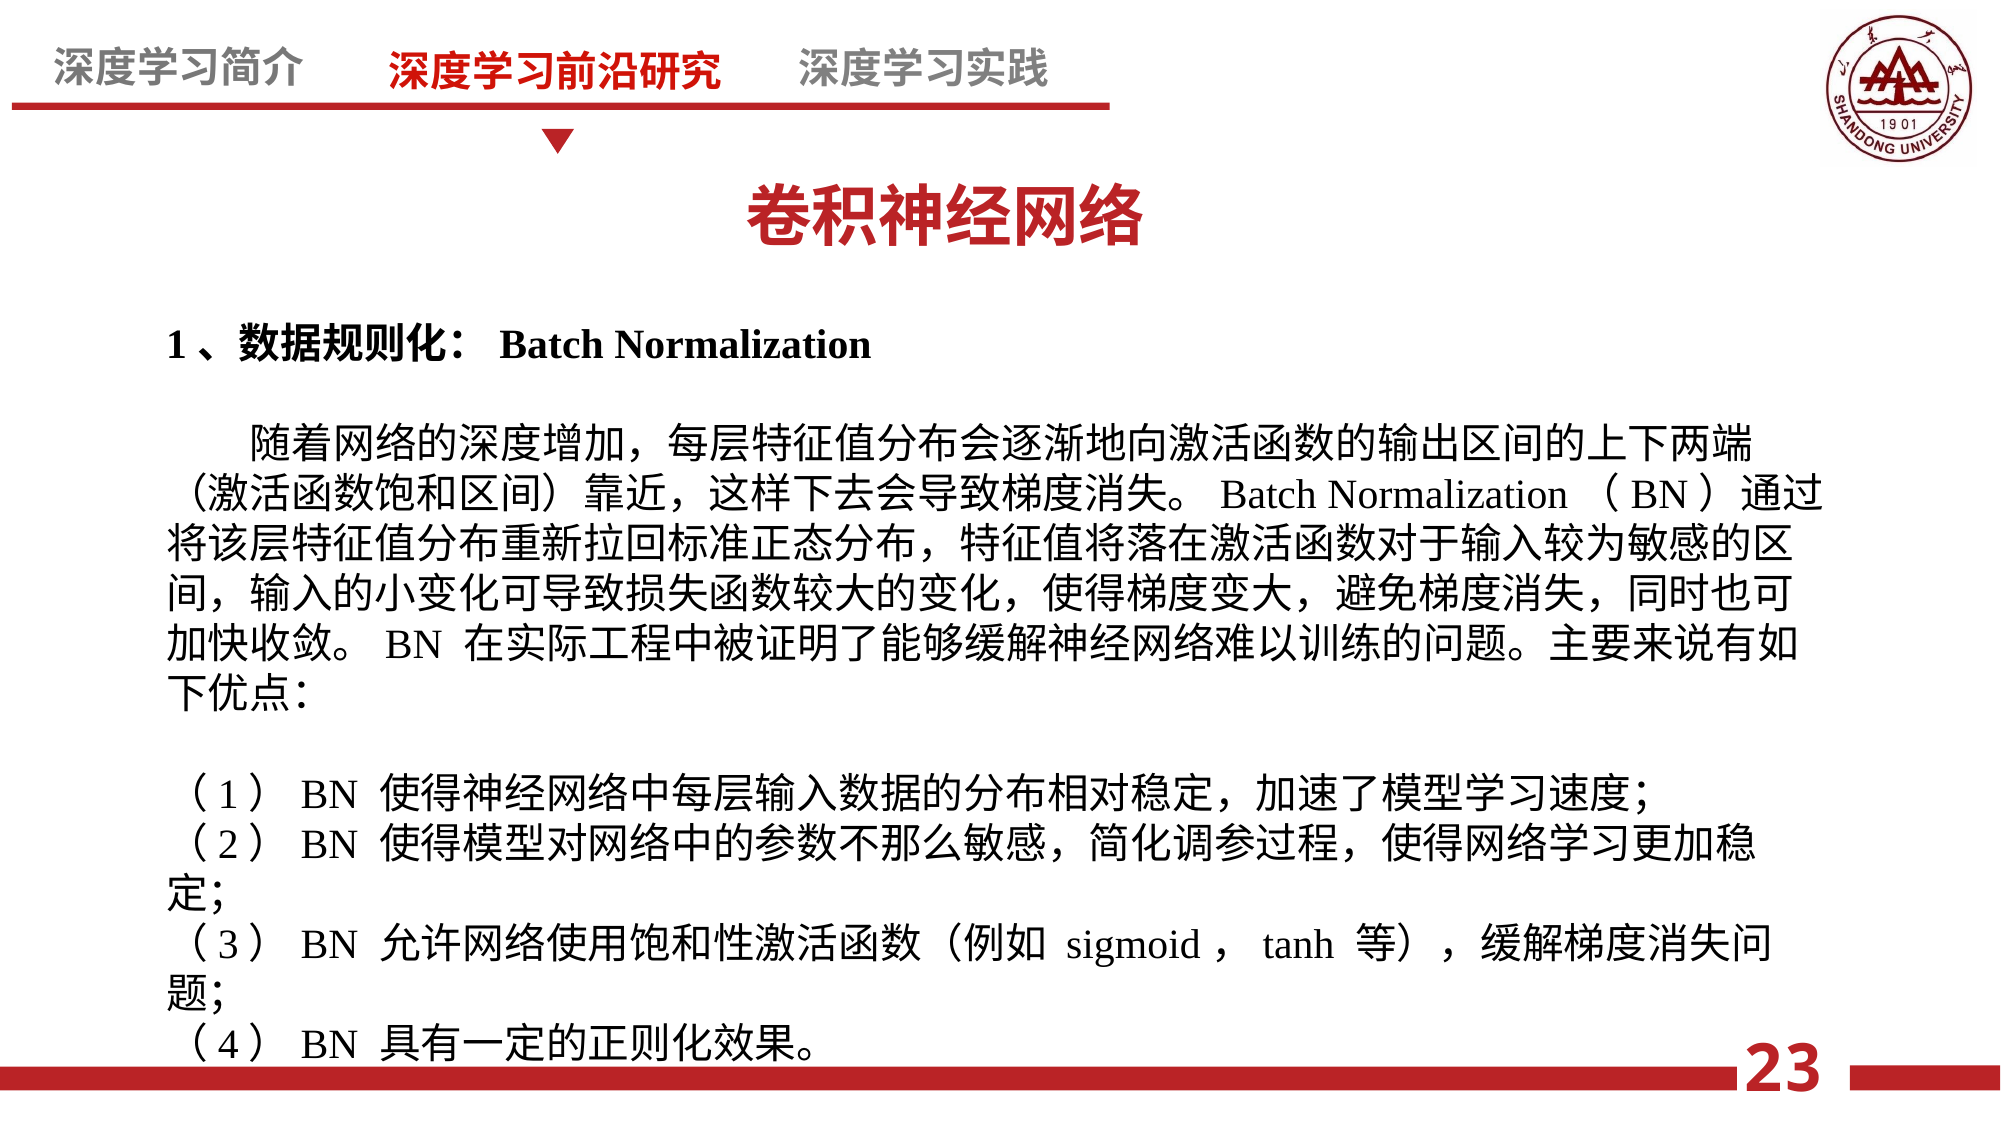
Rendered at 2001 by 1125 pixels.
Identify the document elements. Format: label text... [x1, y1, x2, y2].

text_box 卷积神经网络 [699, 166, 1161, 262]
text_box 1、数据规则化：Batch Normalization 随着网络的深度增加，每层特征值分布会逐渐地向激活函数的输出区间的上下两端（激活函数饱和区间）靠近，这样下去会导致梯度消失。Batch Normalization（BN）通过将该层特征值分布重新拉回标准正态分布，特征值将落在激活函数对于输入较为敏感的区间，输入的小变化可导致损失函数较大的变化，使得梯度变大，避免梯度消失，同时也可加快收敛。BN 在实际工程中被证明了能够缓解神经网络难以训练的问题。主要来说有如下优点： （1）BN 使得神经网络中每层输入数据的分布相对稳定，加速了模型学习速度； （2）BN 使得模型对网络中的参数不那么敏感，简化调参过程，使得网络学习更加稳定； （3）BN 允许网络使用饱和性激活函数（例如 sigmoid，tanh 等），缓解梯度消失问题； （4）BN 具有一定的正则化效果。 [151, 309, 1849, 1075]
picture [1820, 9, 1977, 167]
